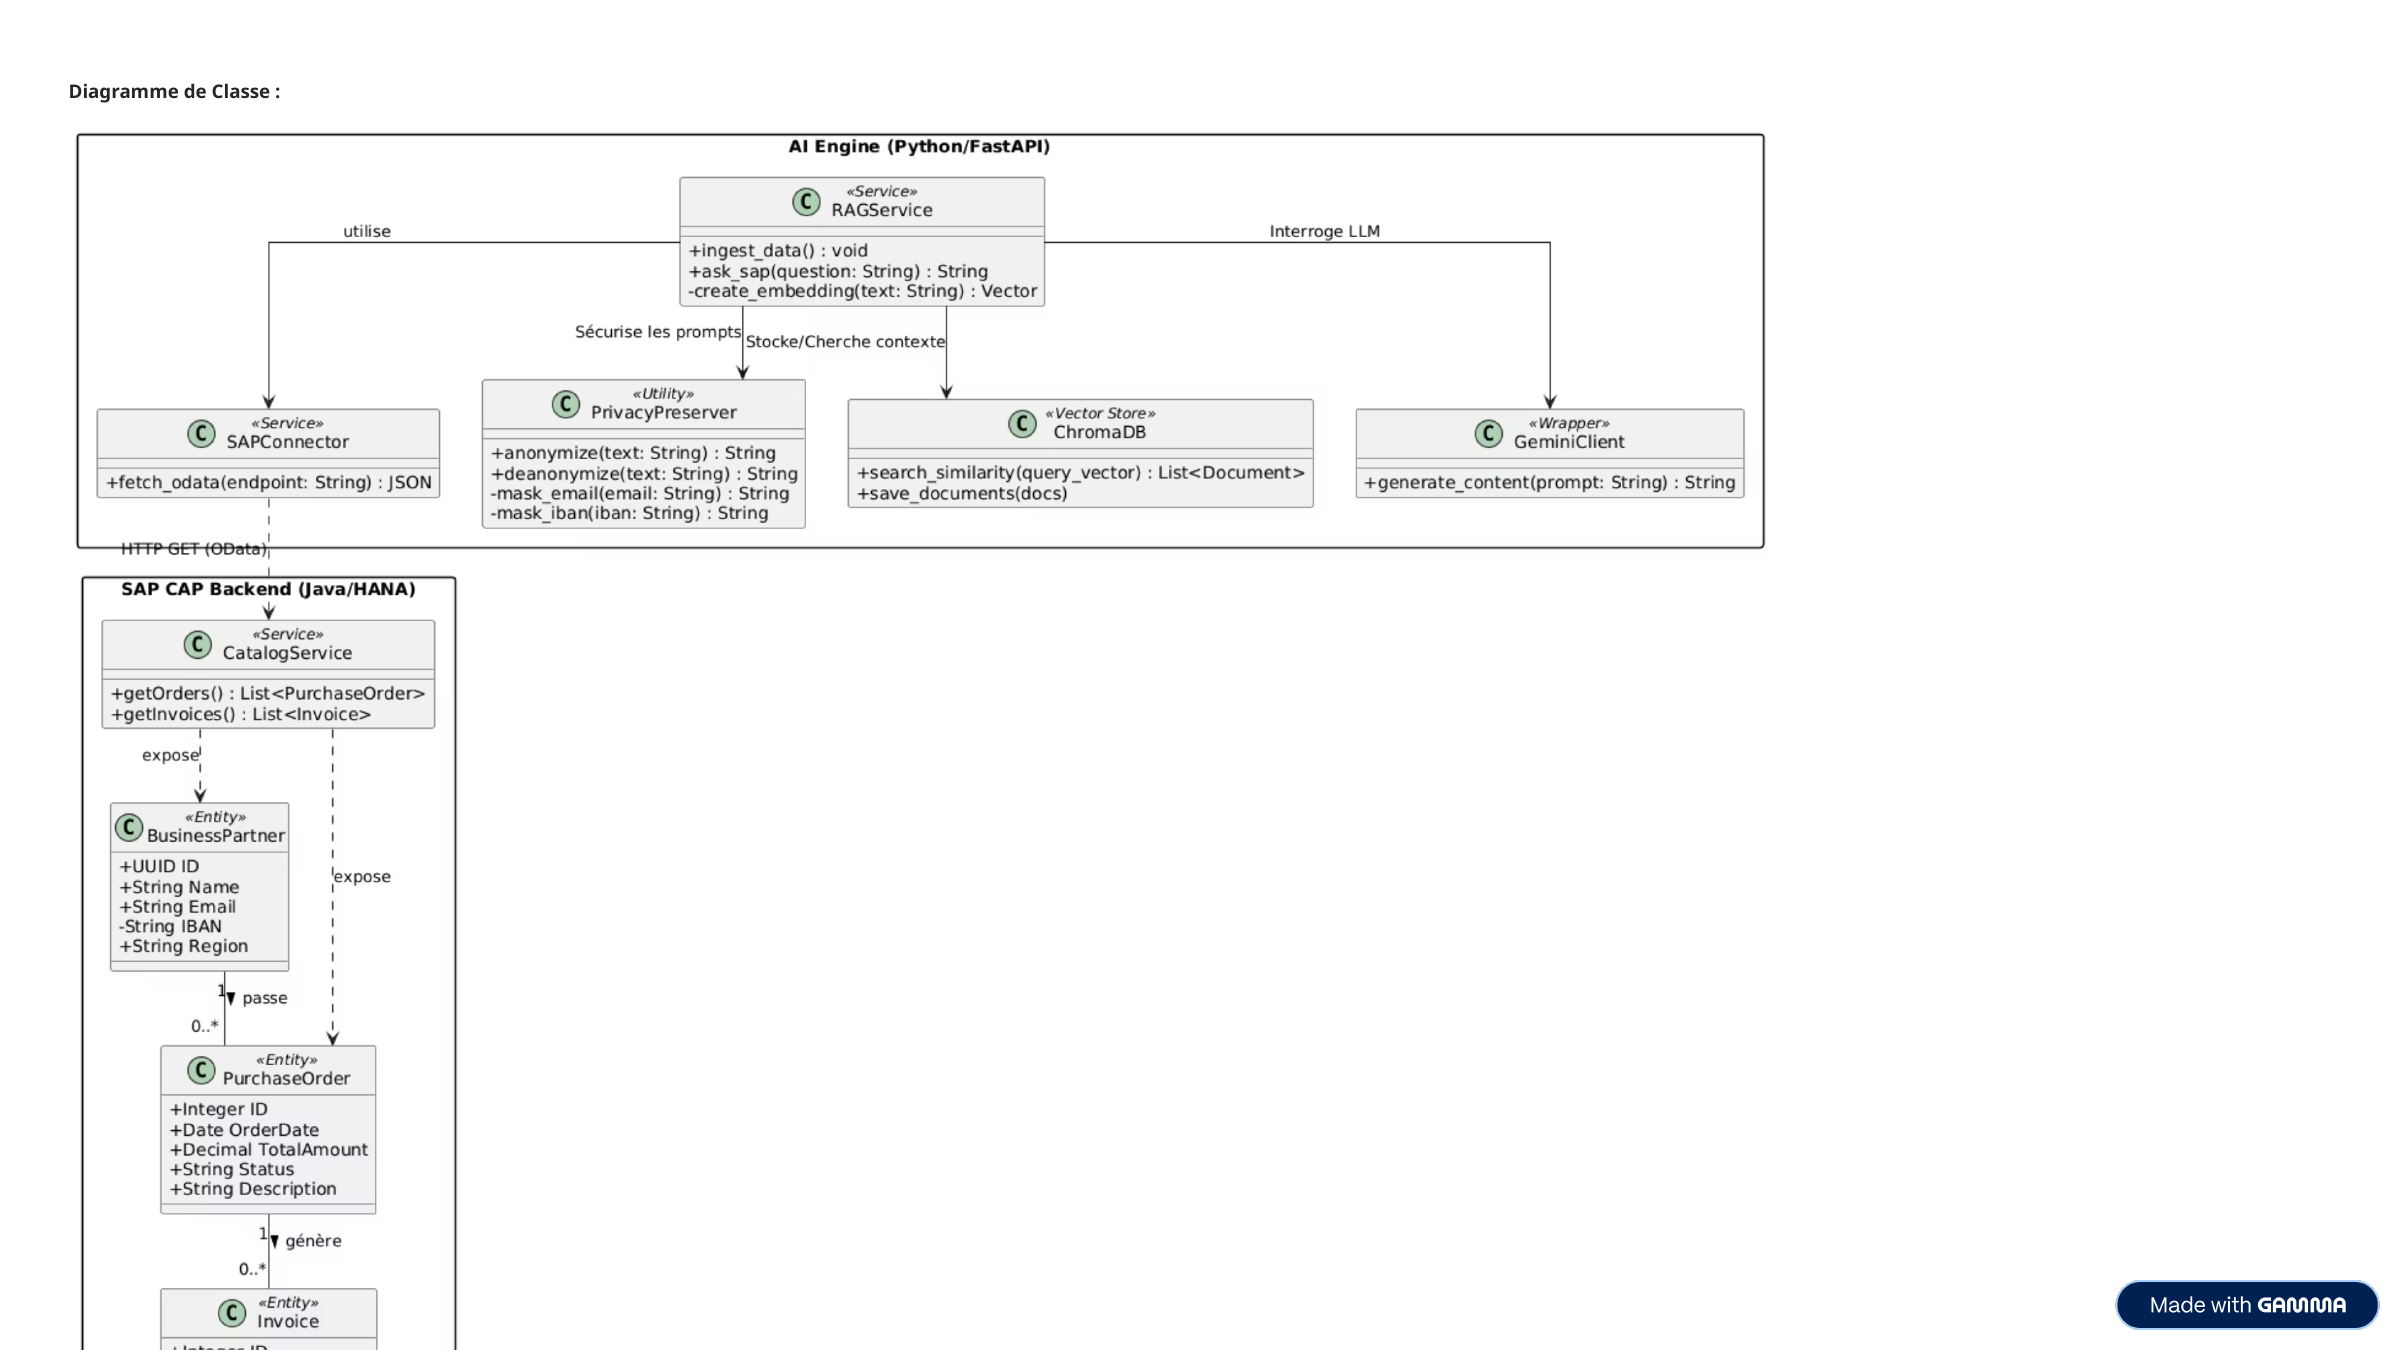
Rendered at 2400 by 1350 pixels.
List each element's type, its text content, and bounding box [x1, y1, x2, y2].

text_box Diagramme de Classe : [68, 71, 2332, 103]
picture [2106, 1271, 2389, 1339]
picture [68, 125, 1769, 1350]
